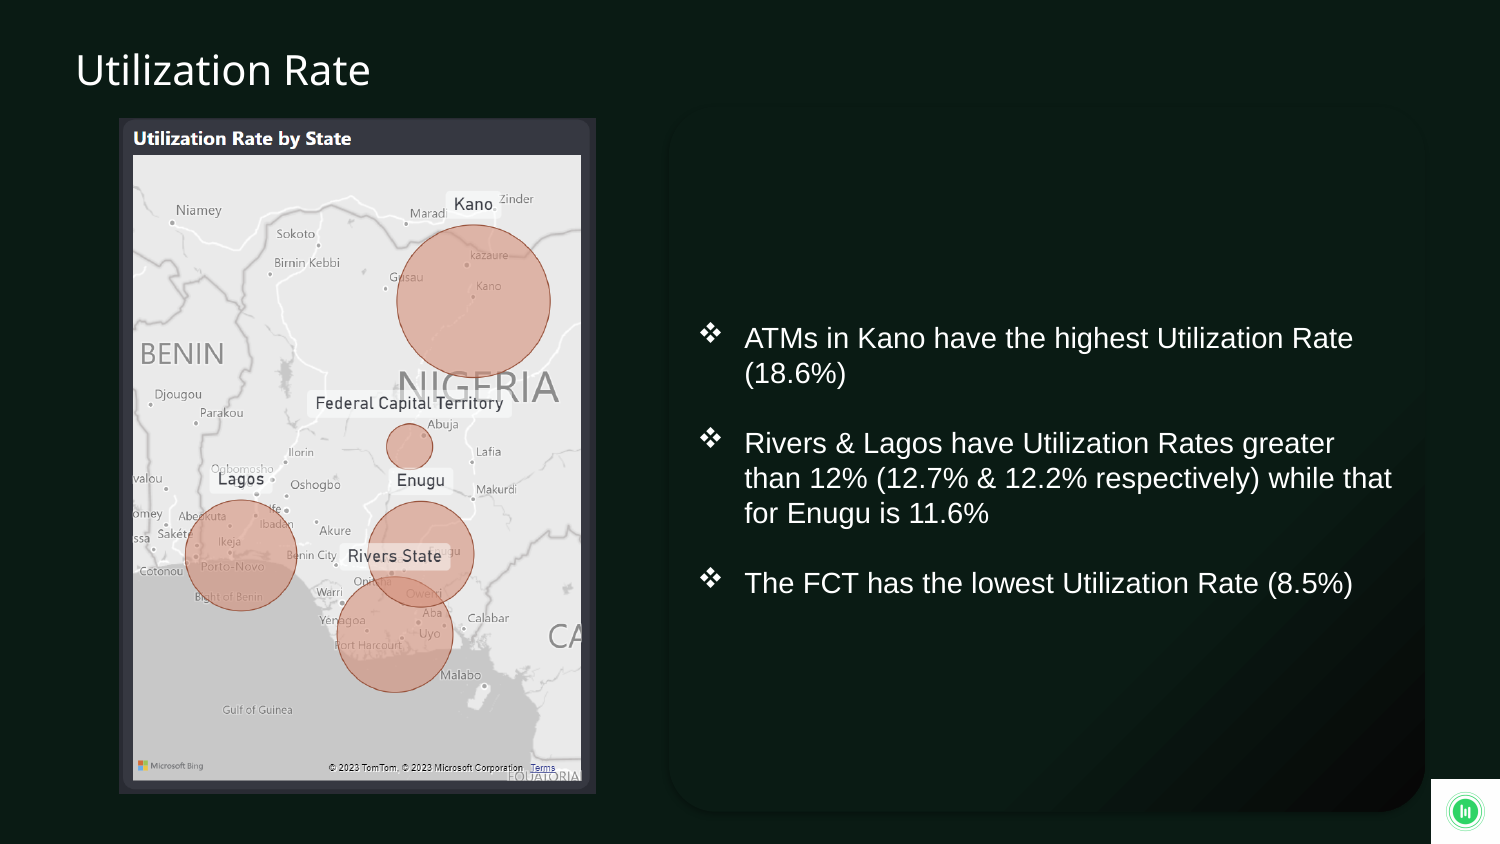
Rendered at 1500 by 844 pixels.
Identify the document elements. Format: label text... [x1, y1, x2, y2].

picture [119, 117, 596, 795]
text_box ATMs in Kano have the highest Utilization Rate (18.6%) Rivers & Lagos have Utilization Rates greater than 12% (12.7% & 12.2% respectively) while that for Enugu is 11.6% The FCT has the lowest Utilization Rate (8.5%) [666, 104, 1428, 814]
picture [1431, 779, 1500, 844]
title Utilization Rate [75, 0, 596, 144]
